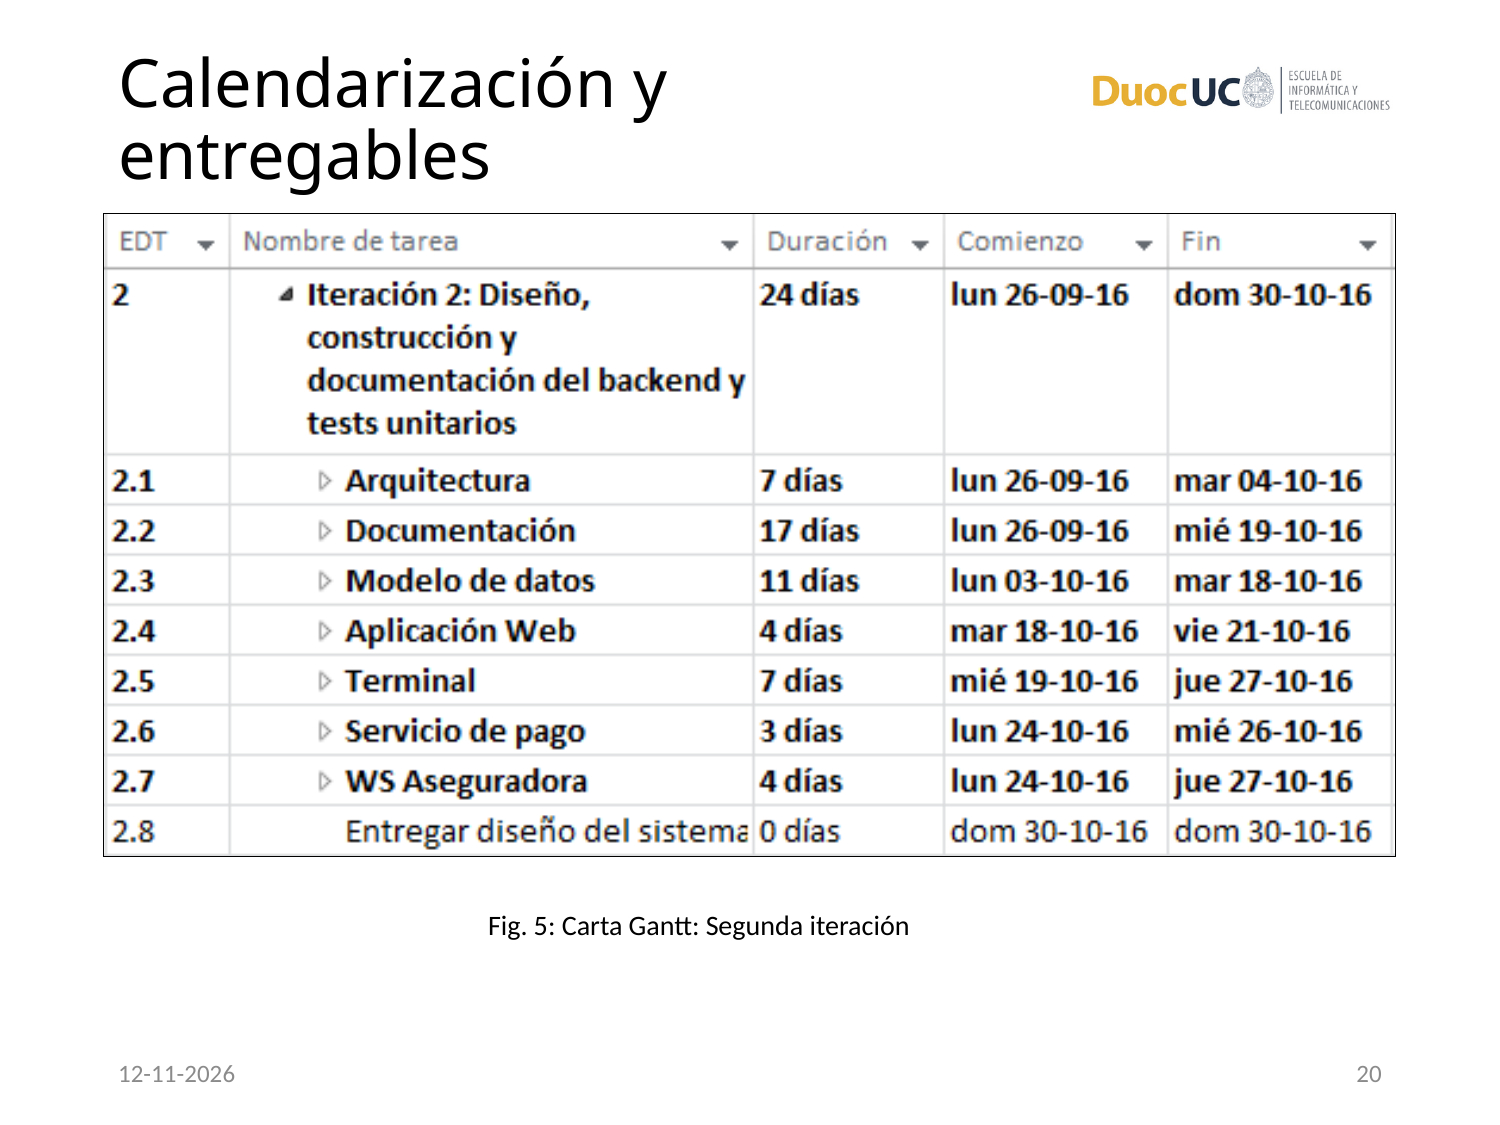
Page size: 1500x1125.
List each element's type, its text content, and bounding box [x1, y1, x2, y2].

text_box Fig. 5: Carta Gantt: Segunda iteración [473, 899, 925, 949]
picture [103, 213, 1396, 857]
slide_number 20 [1059, 1042, 1397, 1103]
title Calendarización y entregables [103, 59, 959, 185]
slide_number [103, 1042, 441, 1103]
picture [1085, 59, 1397, 118]
